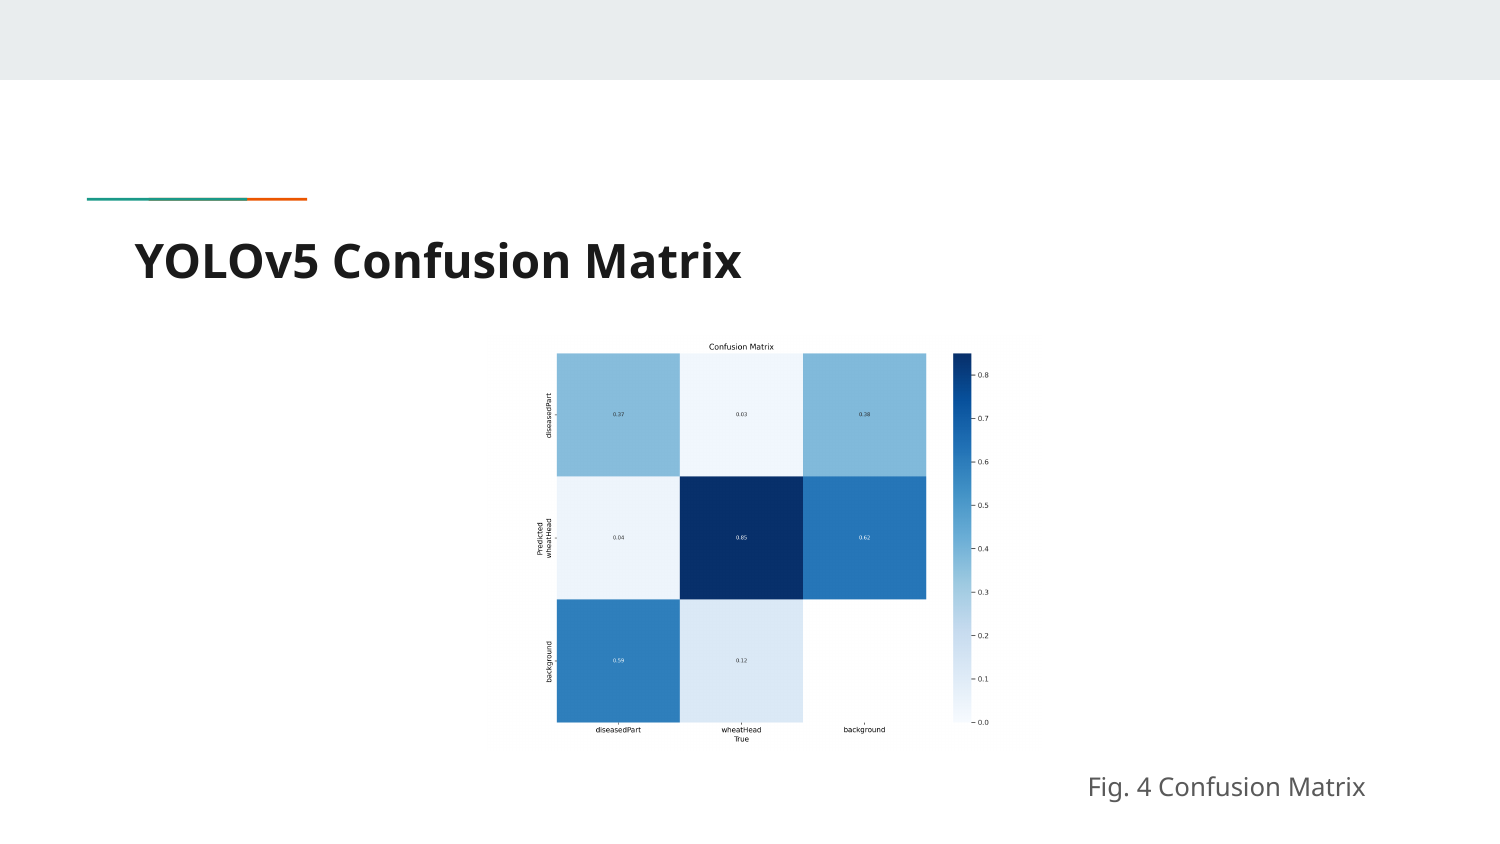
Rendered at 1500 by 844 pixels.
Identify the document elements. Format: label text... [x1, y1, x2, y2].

title YOLOv5 Confusion Matrix [119, 216, 1381, 305]
list Fig. 4 Confusion Matrix [209, 751, 1471, 818]
picture [487, 335, 1042, 752]
